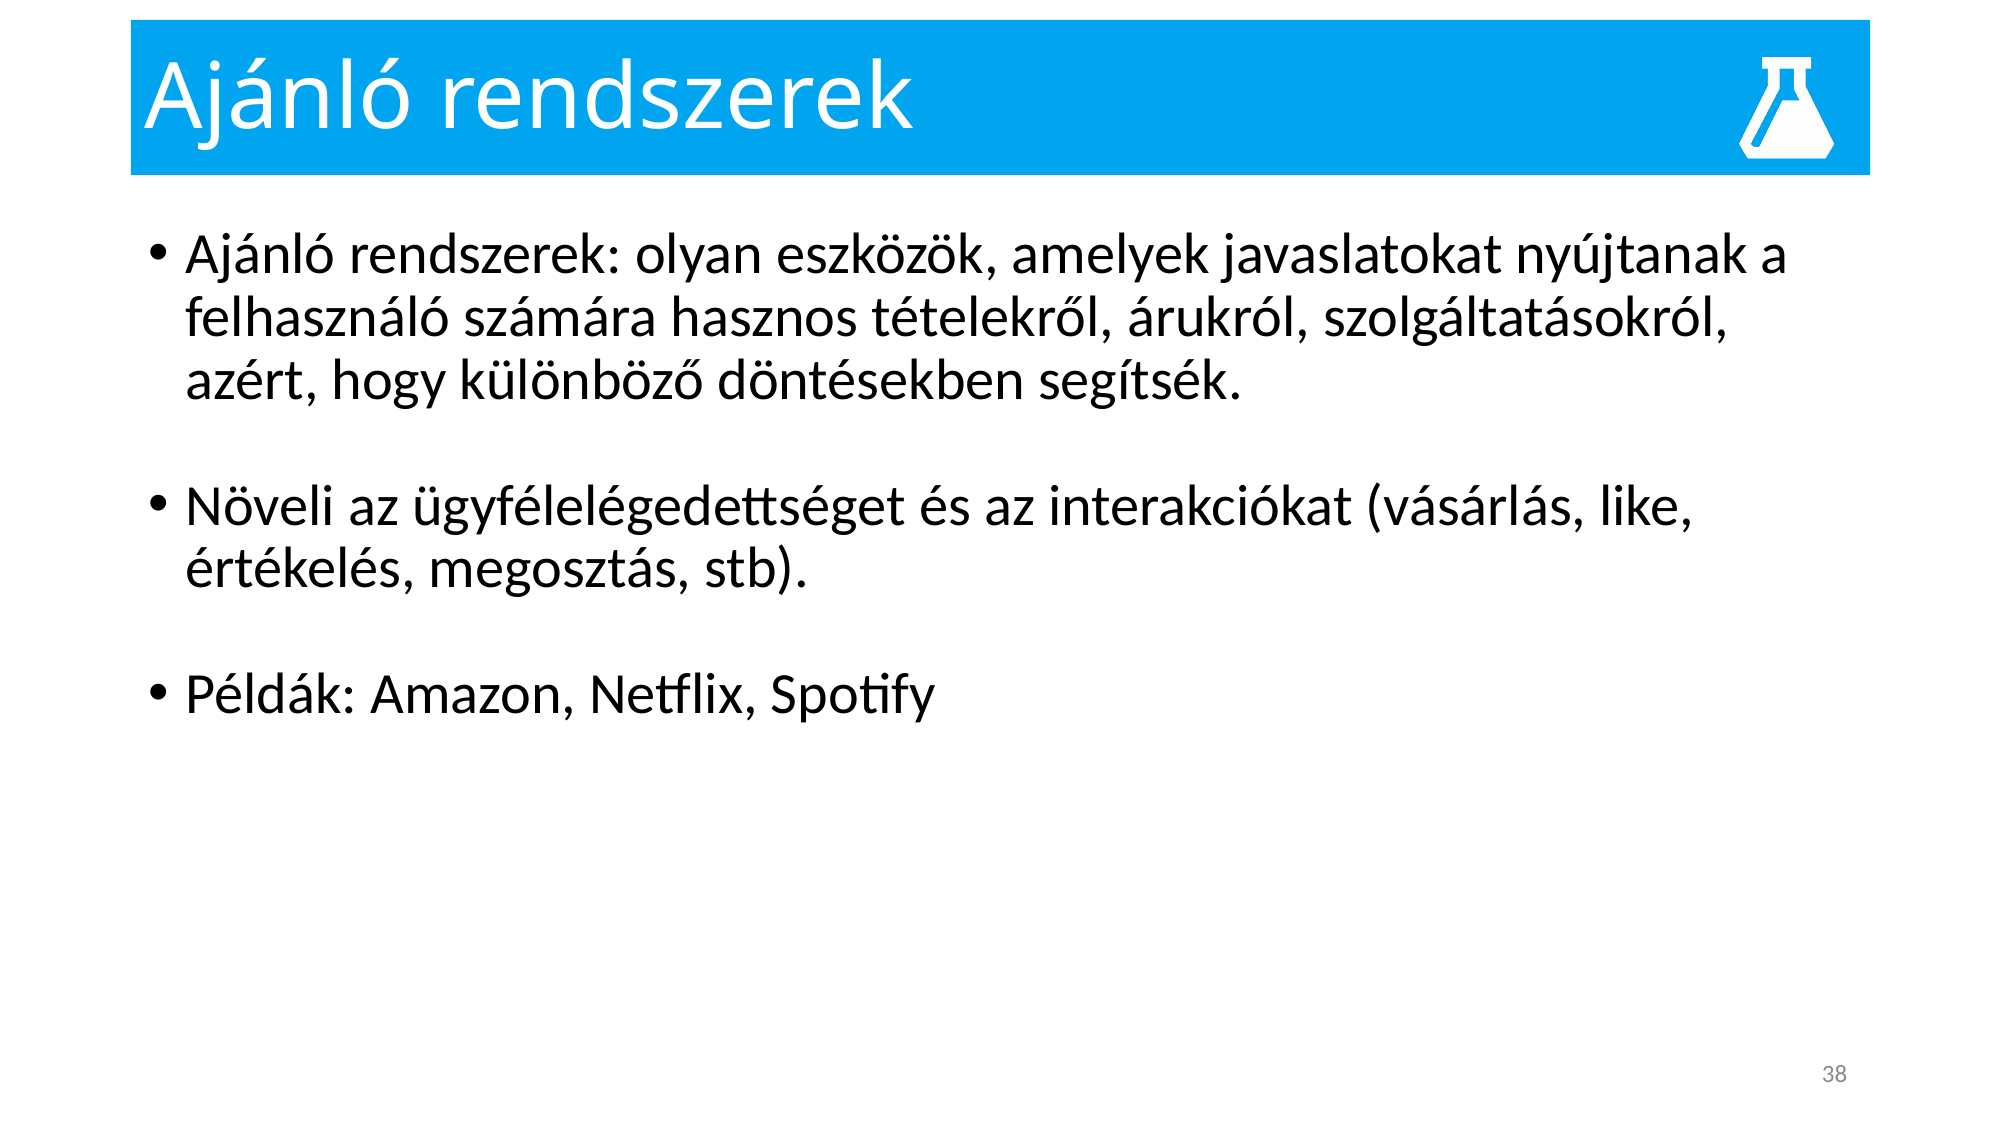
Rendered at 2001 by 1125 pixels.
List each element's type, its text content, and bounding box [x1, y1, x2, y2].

list Ajánló rendszerek: olyan eszközök, amelyek javaslatokat nyújtanak a felhasználó számára hasznos tételekről, árukról, szolgáltatásokról, azért, hogy különböző döntésekben segítsék. Növeli az ügyfélelégedettséget és az interakciókat (vásárlás, like, értékelés, megosztás, stb). Példák: Amazon, Netflix, Spotify [133, 215, 1871, 1043]
slide_number 38 [1412, 1042, 1863, 1103]
picture [1740, 58, 1833, 158]
title Ajánló rendszerek [129, 22, 1701, 175]
